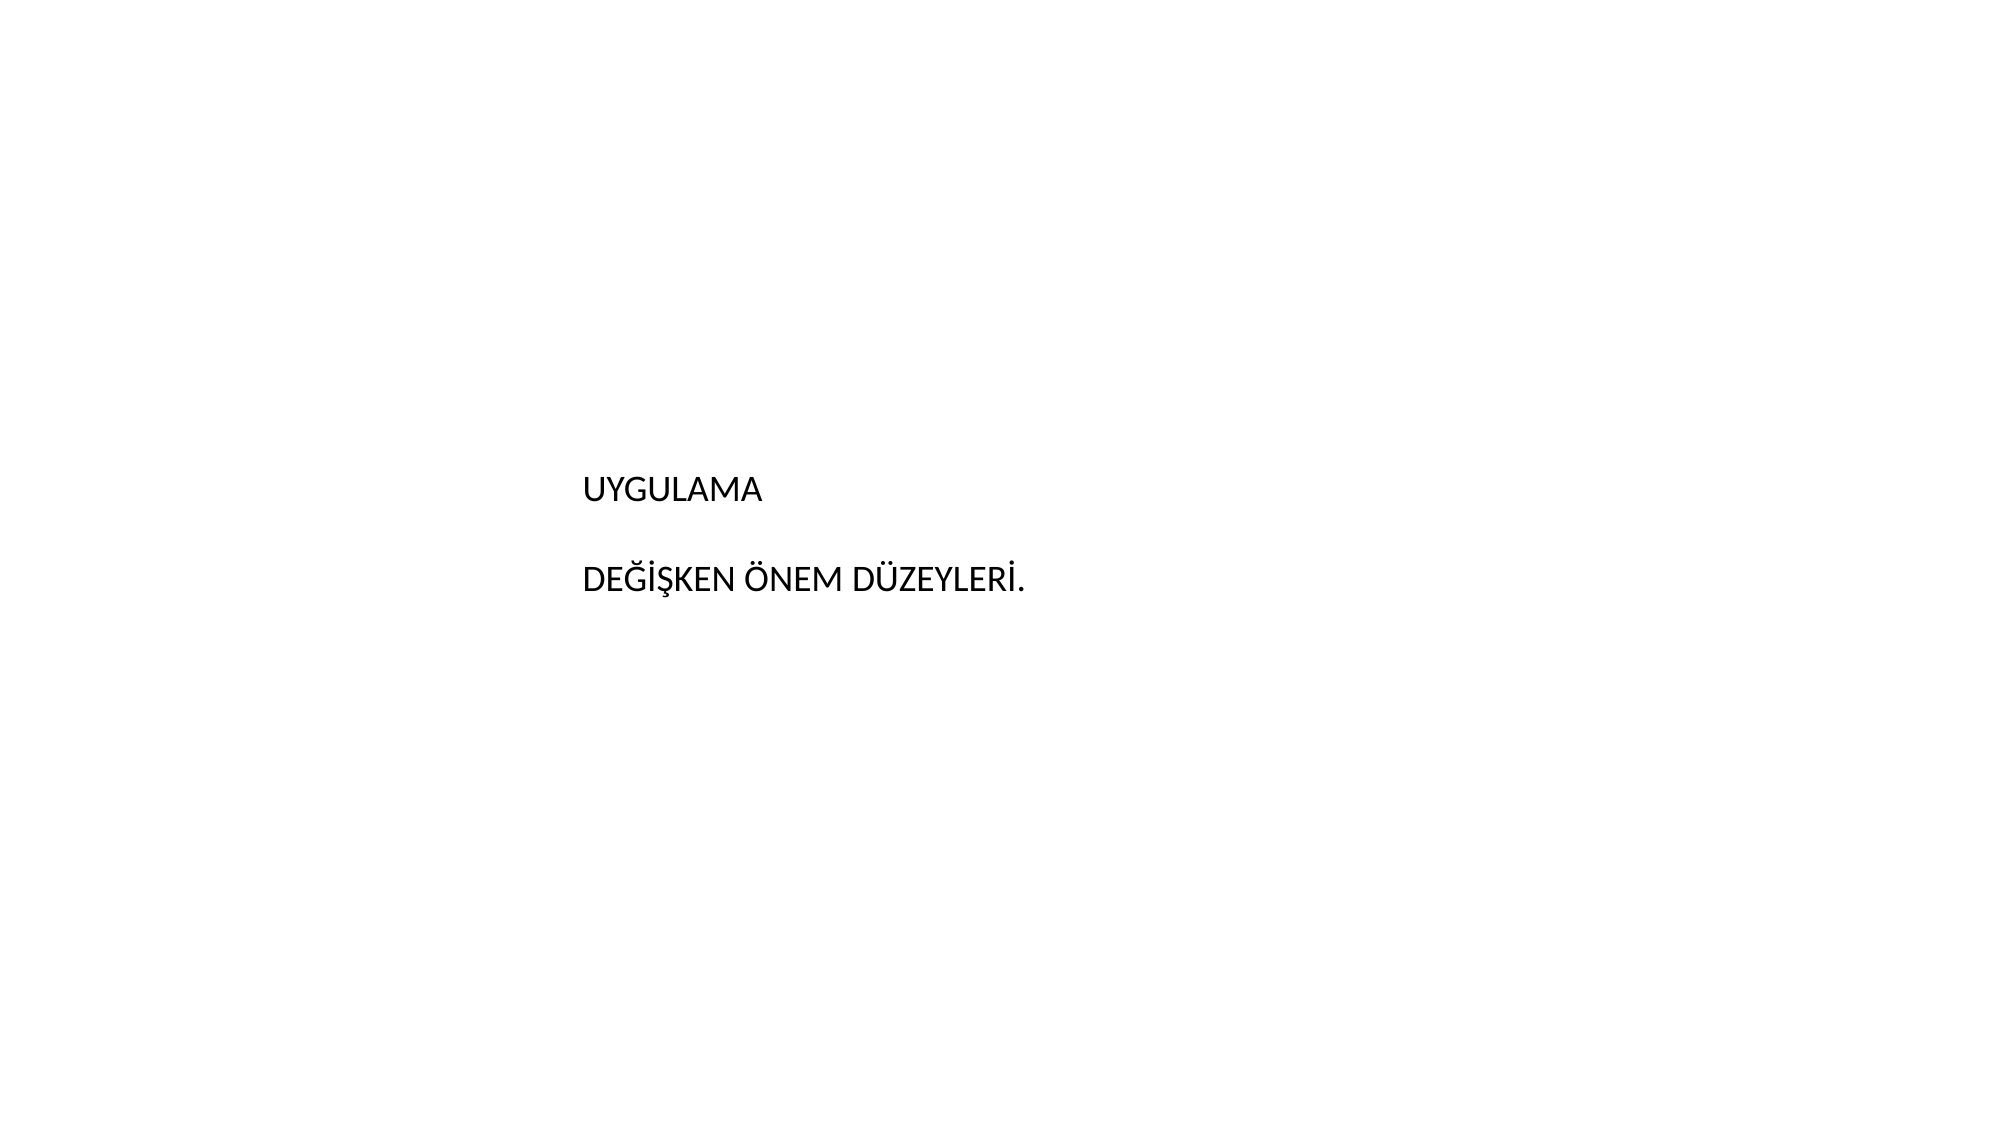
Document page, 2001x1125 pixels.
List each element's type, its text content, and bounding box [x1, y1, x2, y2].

text_box UYGULAMA DEĞİŞKEN ÖNEM DÜZEYLERİ. [567, 456, 1050, 607]
